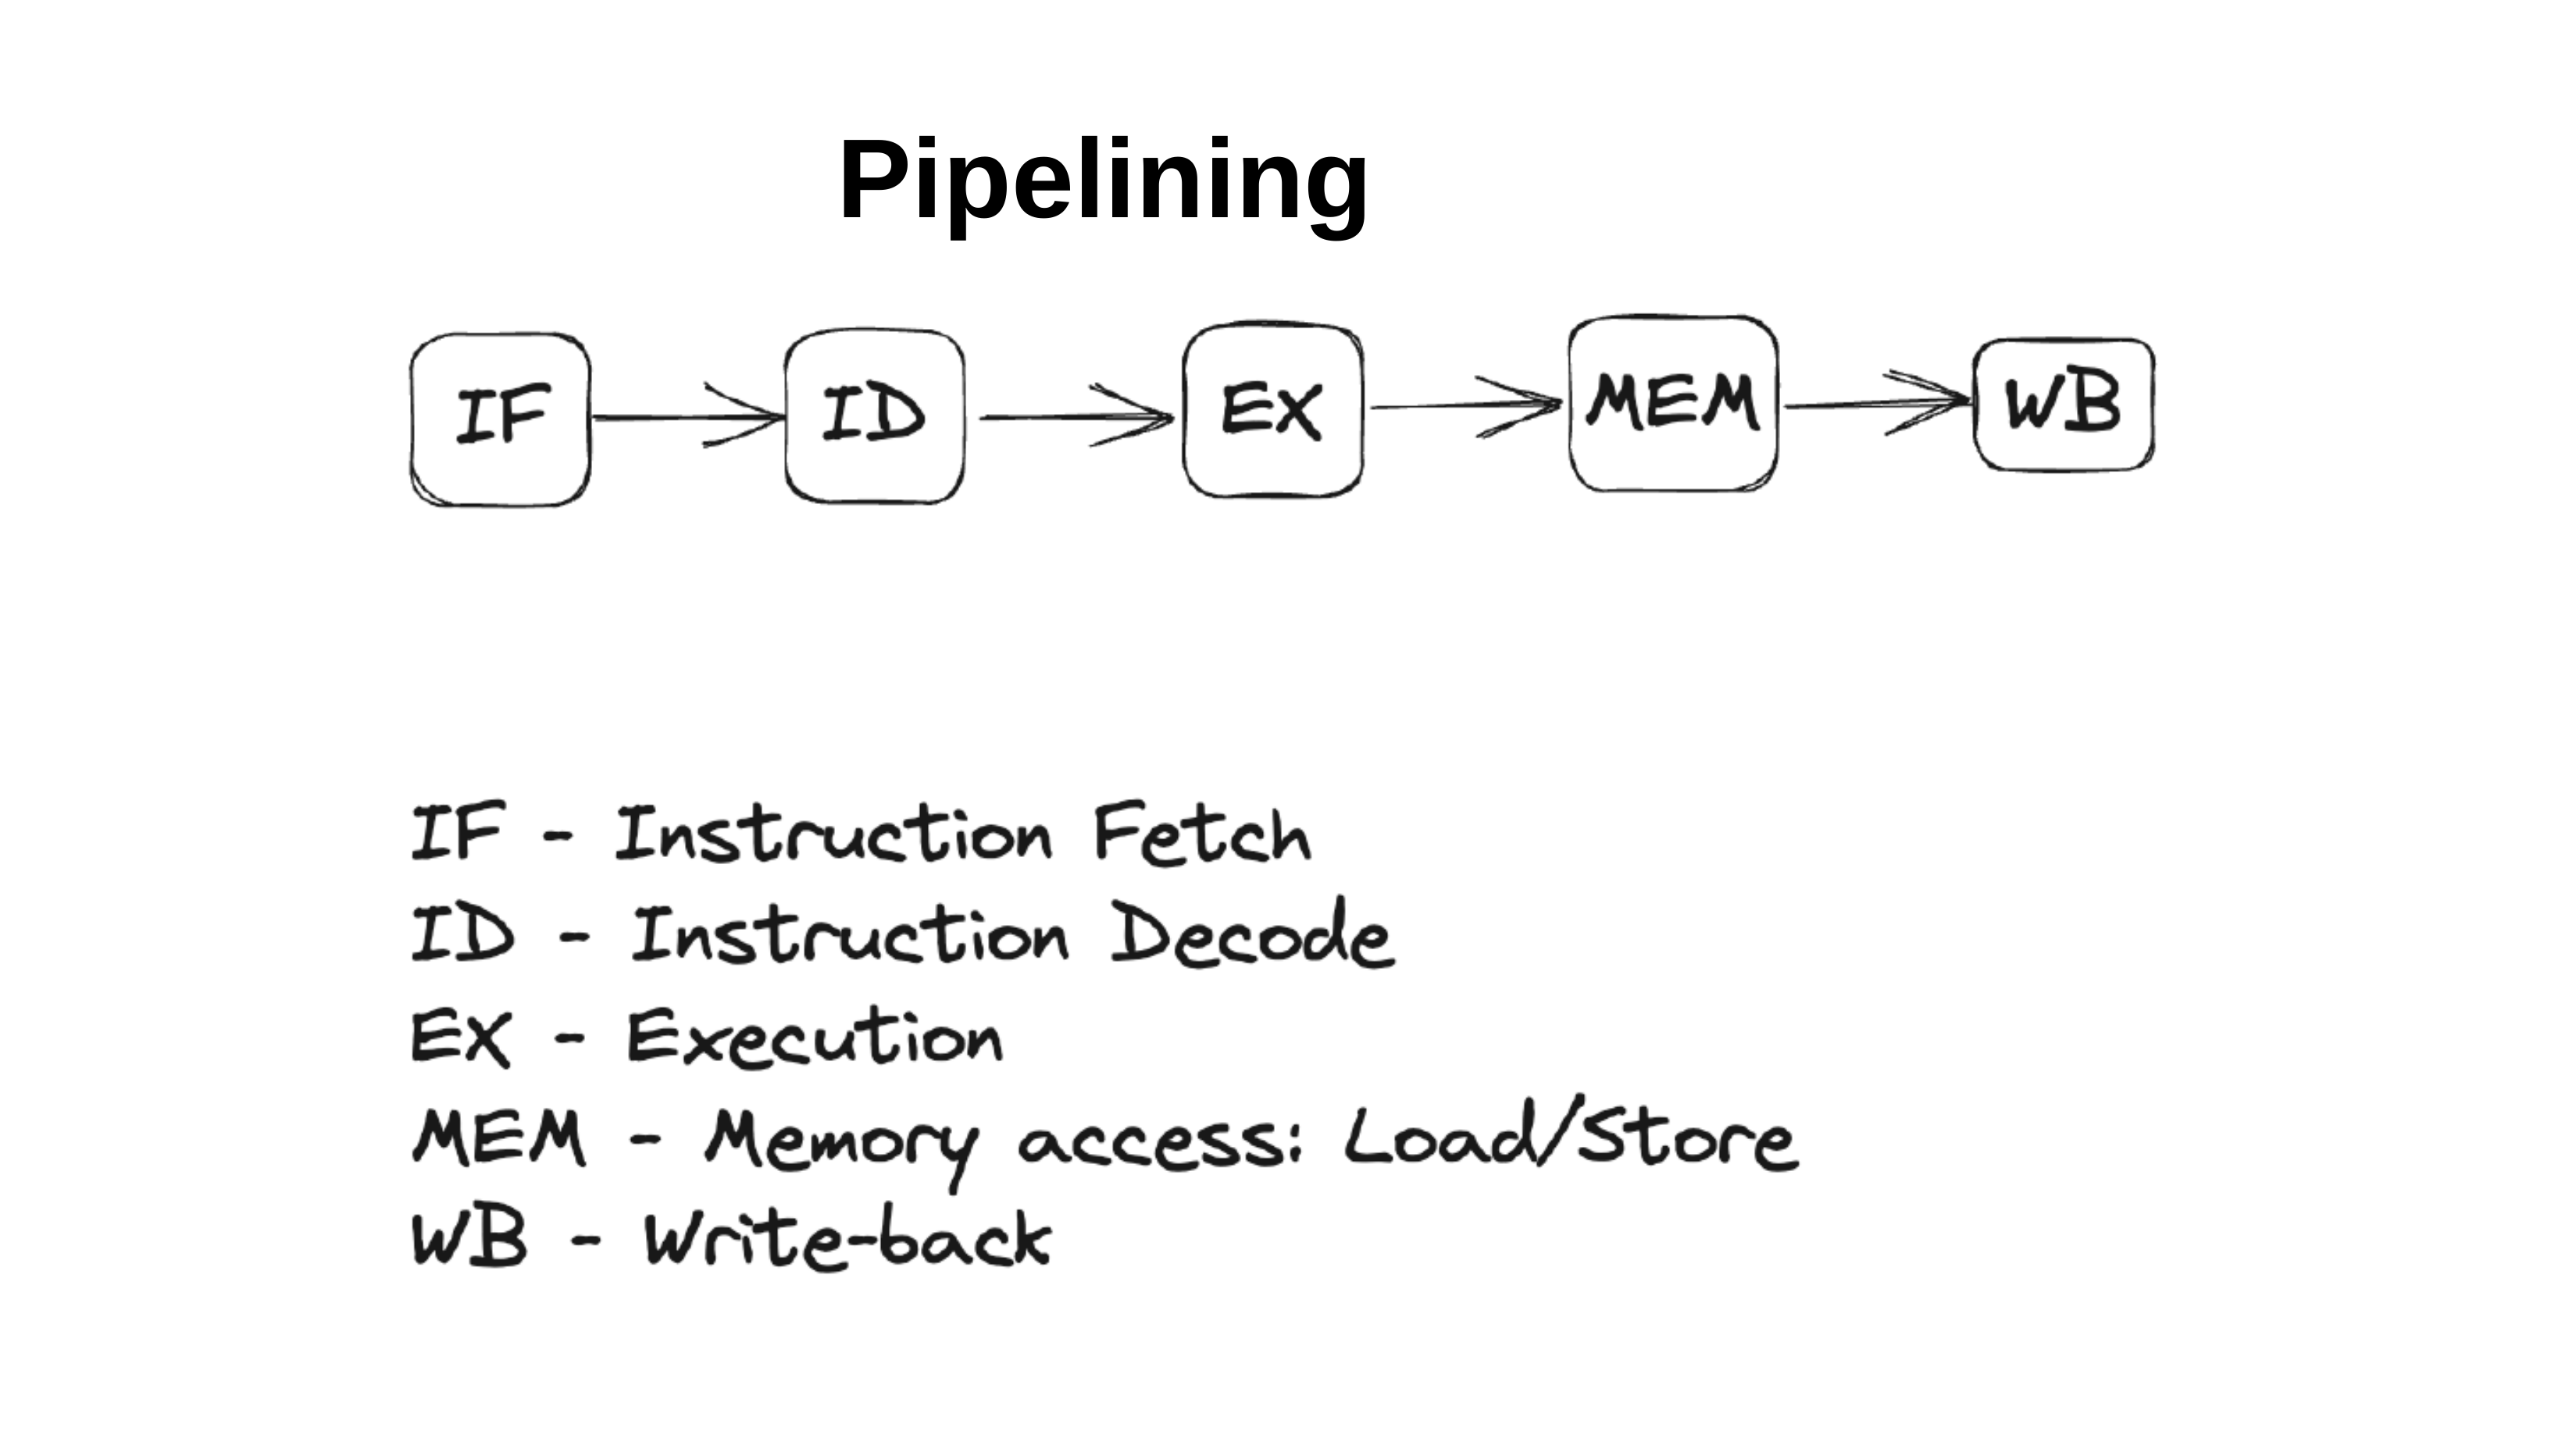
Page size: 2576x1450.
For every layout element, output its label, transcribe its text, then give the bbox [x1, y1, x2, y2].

title Pipelining [837, 105, 1739, 245]
picture [310, 275, 2266, 1375]
